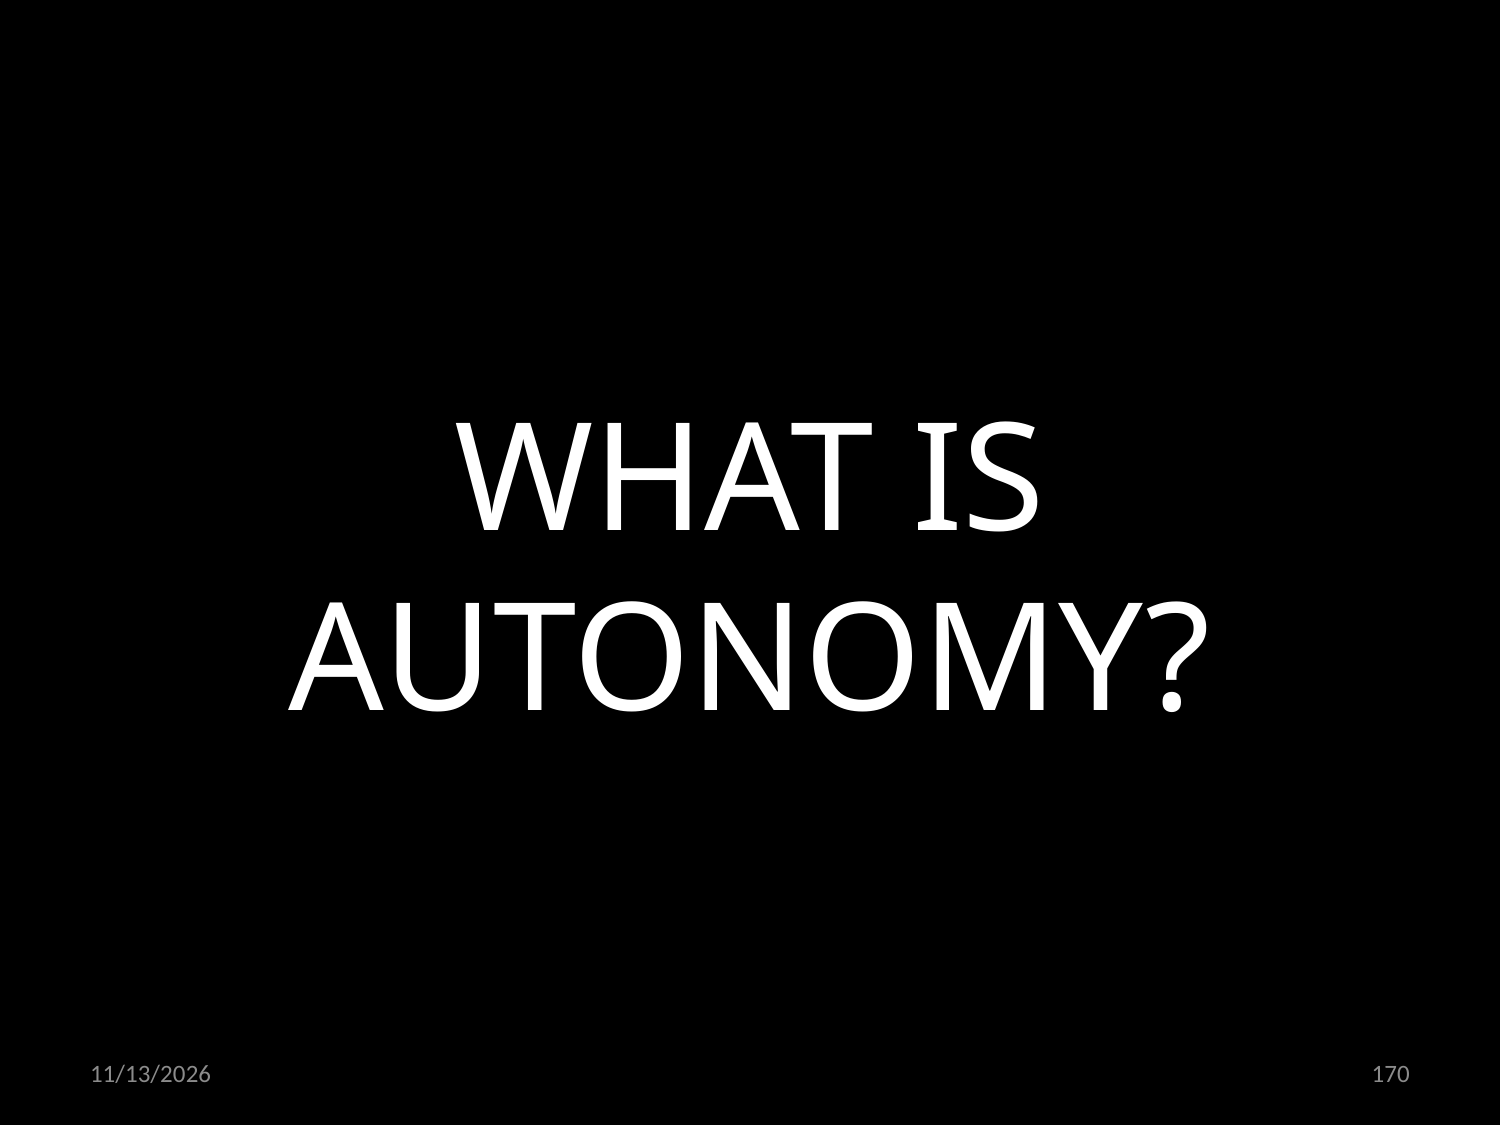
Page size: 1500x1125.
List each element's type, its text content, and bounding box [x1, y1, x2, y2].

slide_number 170 [1074, 1042, 1425, 1103]
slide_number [75, 1042, 425, 1103]
text_box WHAT IS AUTONOMY? [0, 372, 1500, 474]
